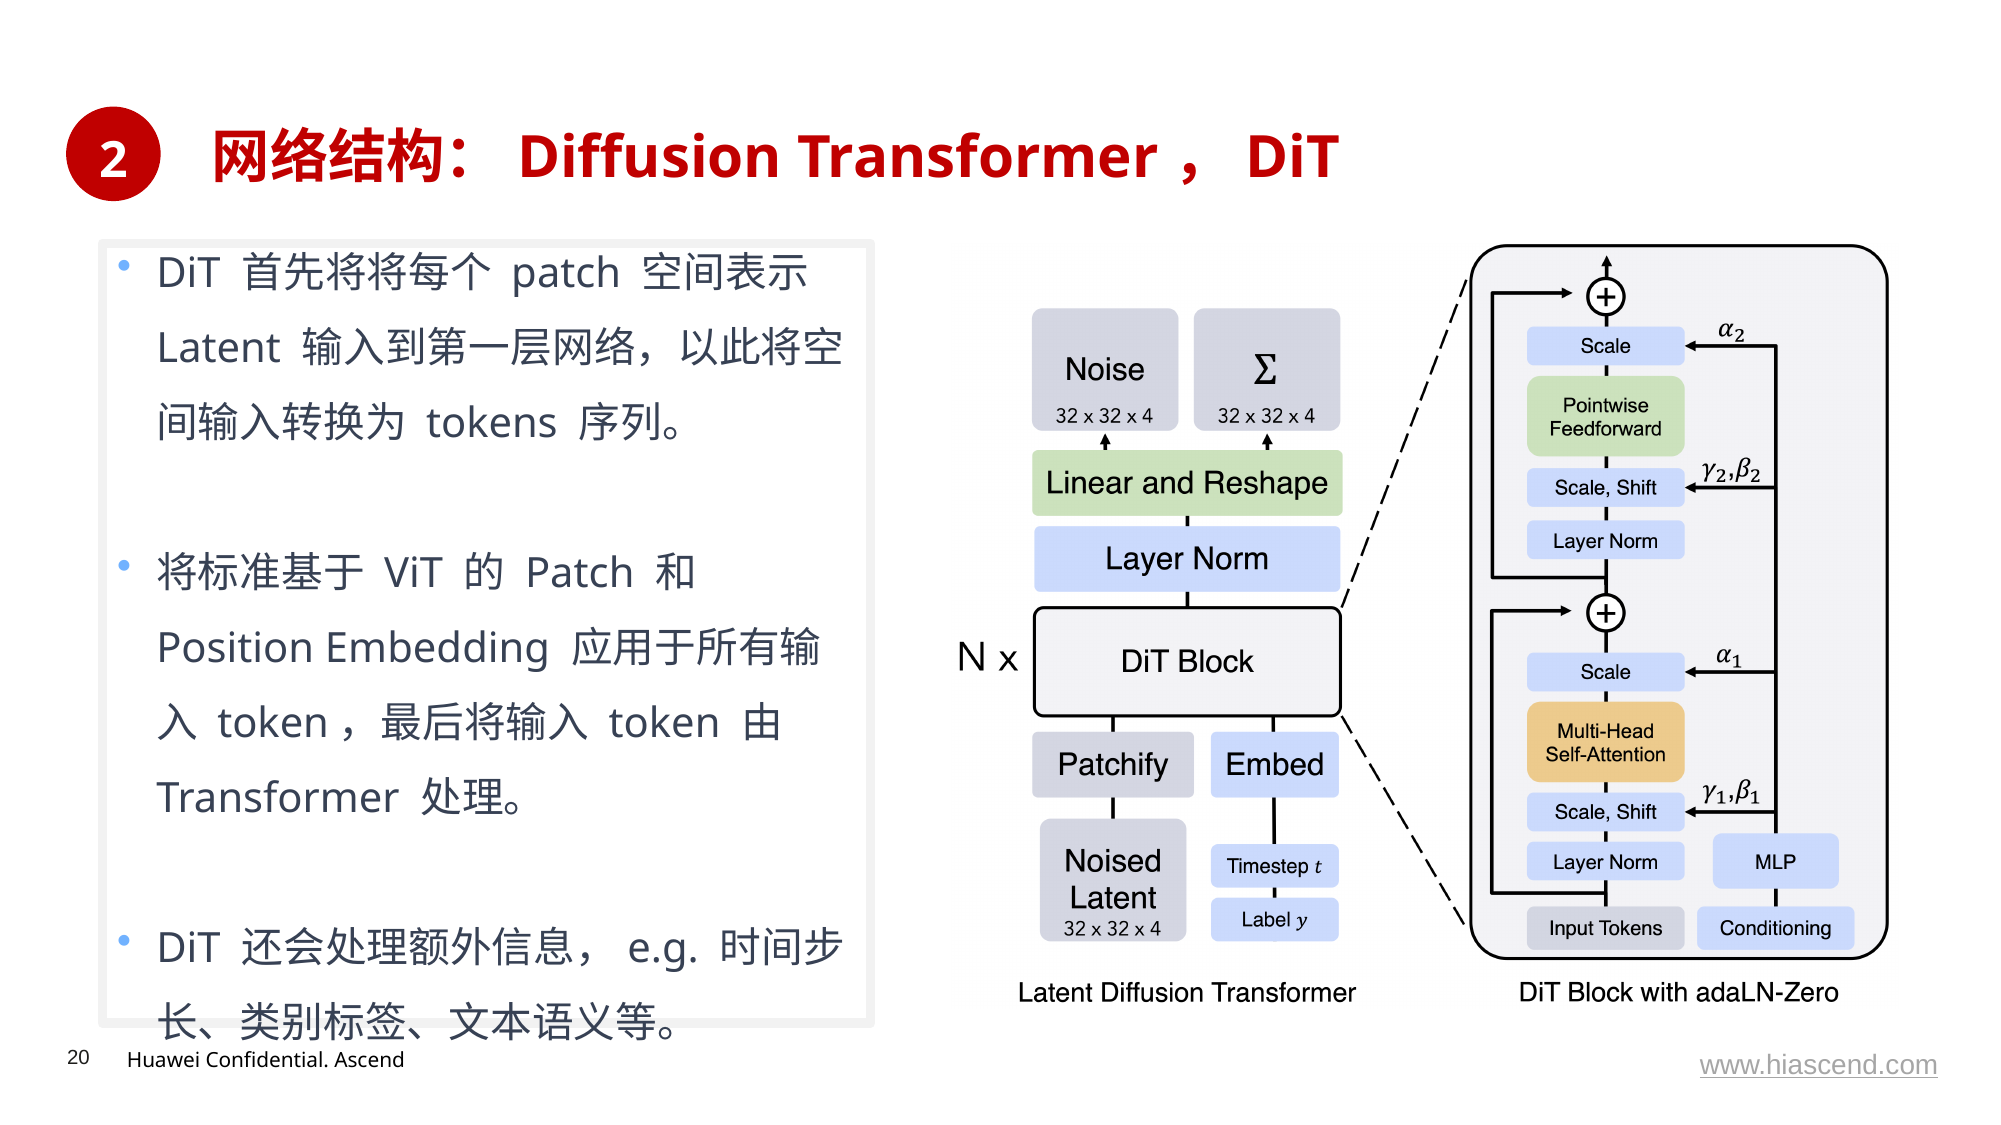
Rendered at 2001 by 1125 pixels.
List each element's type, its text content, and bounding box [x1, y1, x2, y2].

list DiT 首先将将每个 patch 空间表示 Latent 输入到第一层网络，以此将空间输入转换为 tokens 序列。 将标准基于 ViT 的 Patch 和 Position Embedding 应用于所有输入 token，最后将输入 token 由 Transformer 处理。 DiT 还会处理额外信息，e.g. 时间步长、类别标签、文本语义等。 [102, 243, 871, 1024]
title 网络结构：Diffusion Transformer，DiT [197, 105, 1901, 203]
picture [951, 243, 1899, 1009]
text_box 2 [66, 106, 161, 202]
